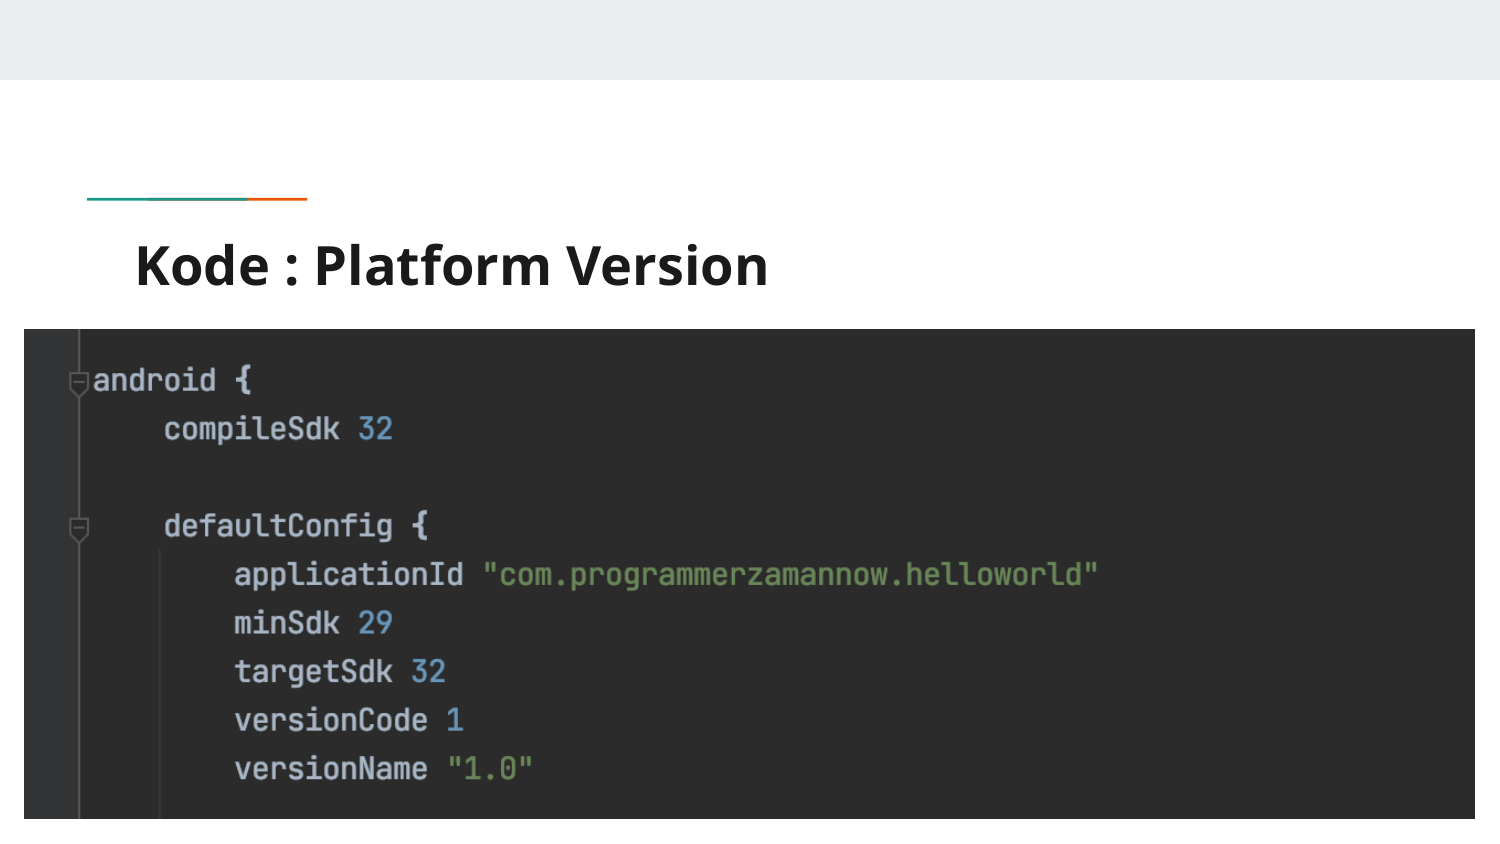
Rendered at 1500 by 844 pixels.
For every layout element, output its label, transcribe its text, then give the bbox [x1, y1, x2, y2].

title Kode : Platform Version [119, 216, 1381, 305]
picture [24, 328, 1475, 819]
